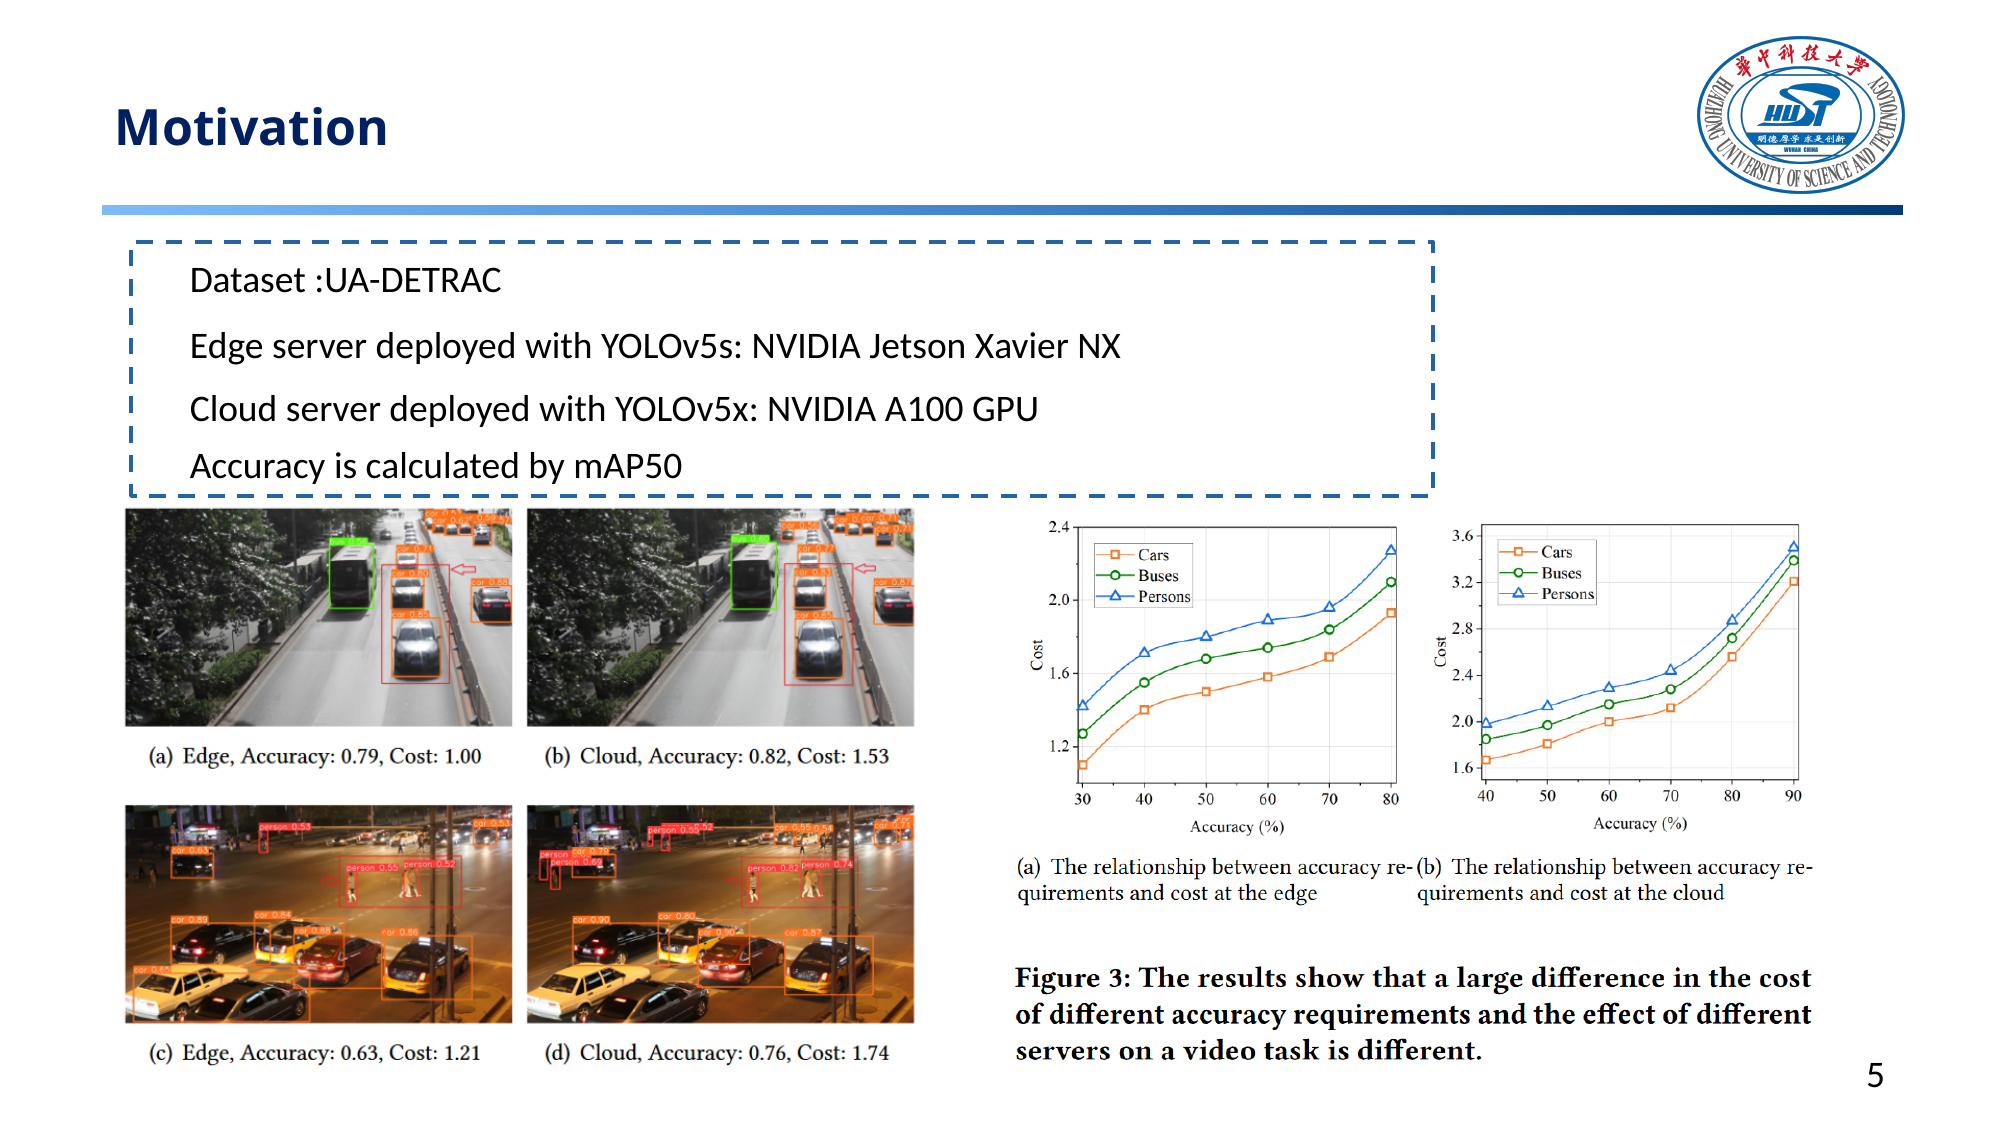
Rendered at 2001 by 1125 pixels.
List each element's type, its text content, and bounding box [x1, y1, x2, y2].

picture [109, 490, 951, 1084]
slide_number 5 [1433, 1042, 1900, 1103]
text_box [129, 240, 1435, 498]
picture [1697, 36, 1905, 194]
title Motivation [99, 45, 1643, 206]
picture [999, 506, 1828, 1068]
